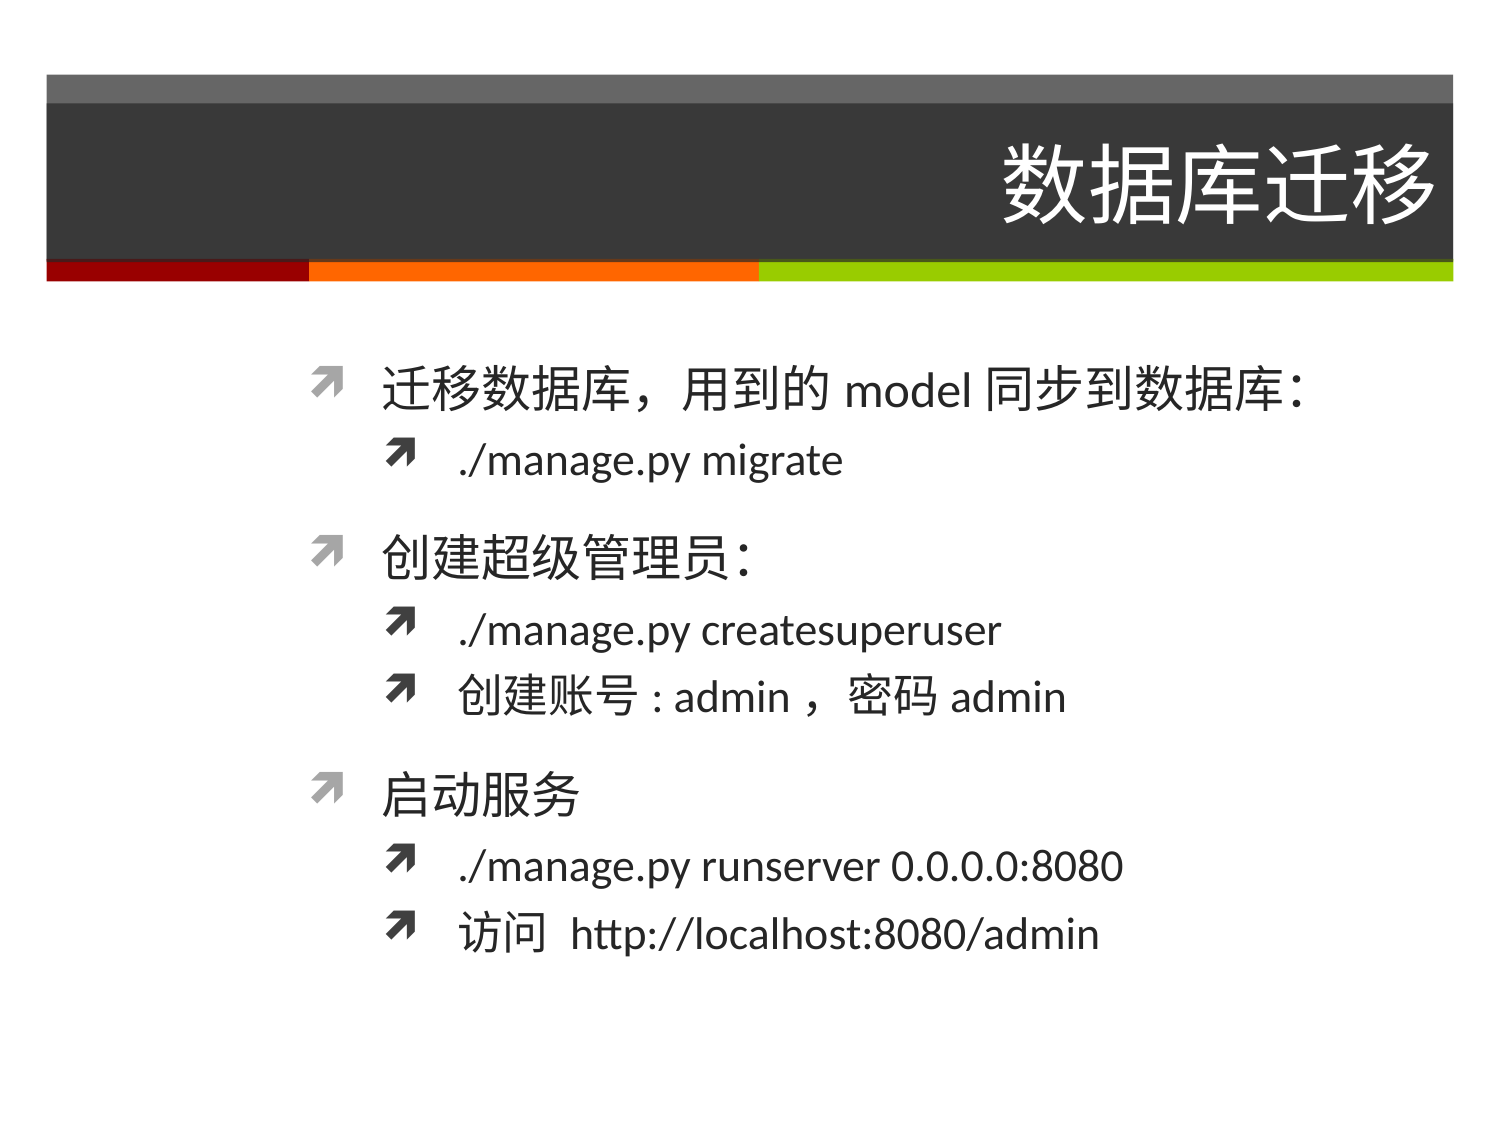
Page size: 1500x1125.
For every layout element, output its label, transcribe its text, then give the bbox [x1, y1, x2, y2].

title 数据库迁移 [46, 103, 1454, 263]
list 迁移数据库，用到的model同步到数据库： ./manage.py migrate 创建超级管理员： ./manage.py createsuperuser 创建账号: admin，密码admin 启动服务 ./manage.py runserver 0.0.0.0:8080 访问 http://localhost:8080/admin [292, 350, 1454, 1005]
